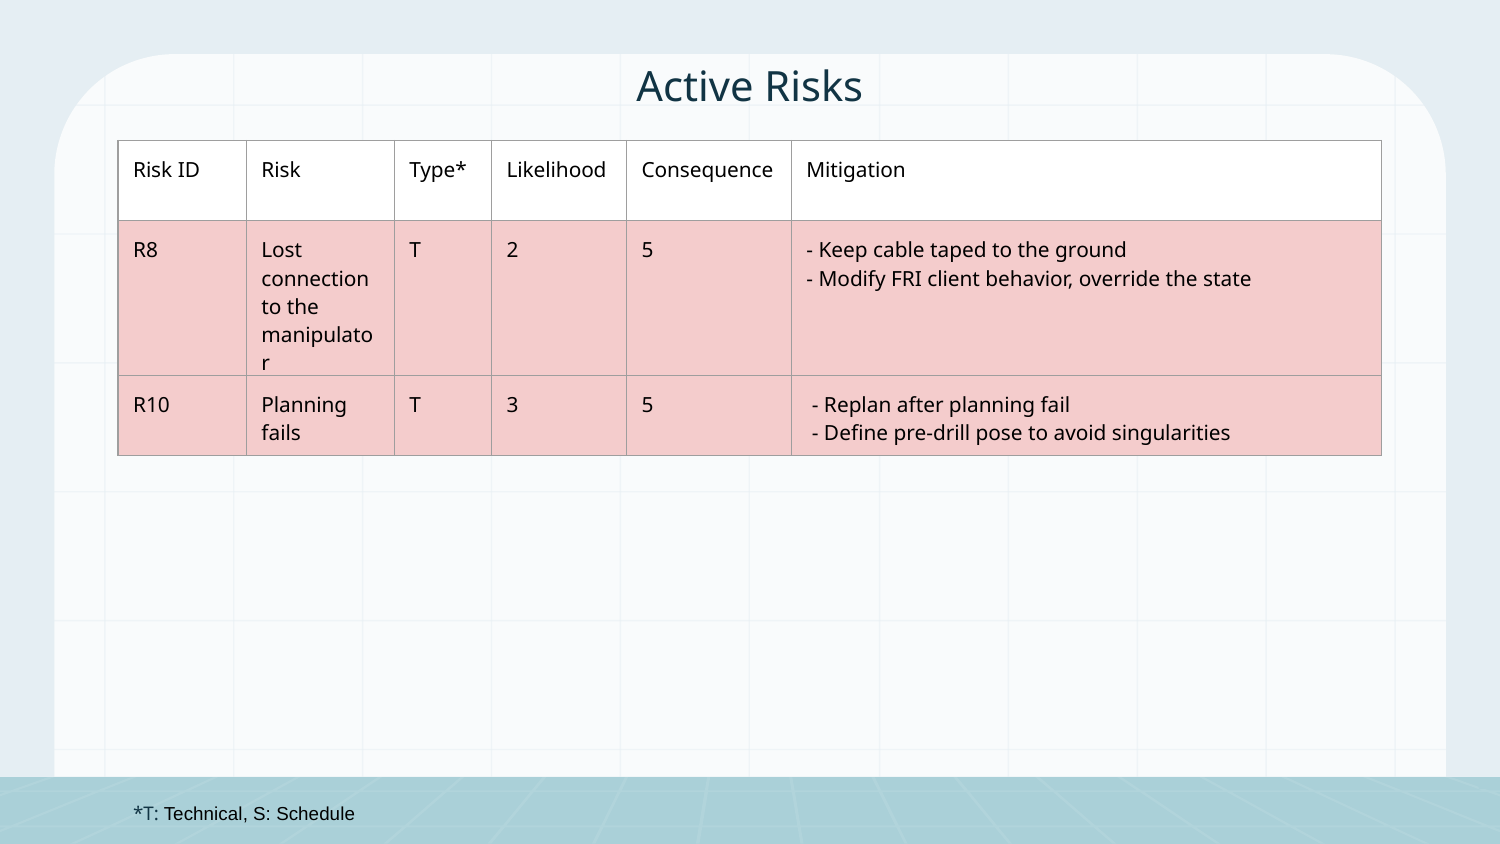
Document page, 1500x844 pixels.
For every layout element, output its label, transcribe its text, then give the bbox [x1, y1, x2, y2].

table_cell T [395, 376, 491, 455]
table_cell T [395, 221, 491, 375]
table_header Risk ID [119, 141, 246, 220]
table_cell 2 [492, 221, 626, 375]
text_box *T: Technical, S: Schedule [118, 790, 875, 836]
table_cell Planning fails [247, 376, 394, 455]
table_cell 5 [627, 221, 791, 375]
table_cell - Replan after planning fail - Define pre-drill pose to avoid singularities [792, 376, 1381, 455]
table_cell R8 [119, 221, 246, 375]
table_header Type* [395, 141, 491, 220]
title Active Risks [118, 44, 1382, 140]
table_cell 5 [627, 376, 791, 455]
table_header Consequence [627, 141, 791, 220]
table_cell - Keep cable taped to the ground - Modify FRI client behavior, override the state [792, 221, 1381, 375]
table_cell 3 [492, 376, 626, 455]
table_cell R10 [119, 376, 246, 455]
table_header Likelihood [492, 141, 626, 220]
table_header Risk [247, 141, 394, 220]
table_cell Lost connection to the manipulator [247, 221, 394, 375]
table_header Mitigation [792, 141, 1381, 220]
